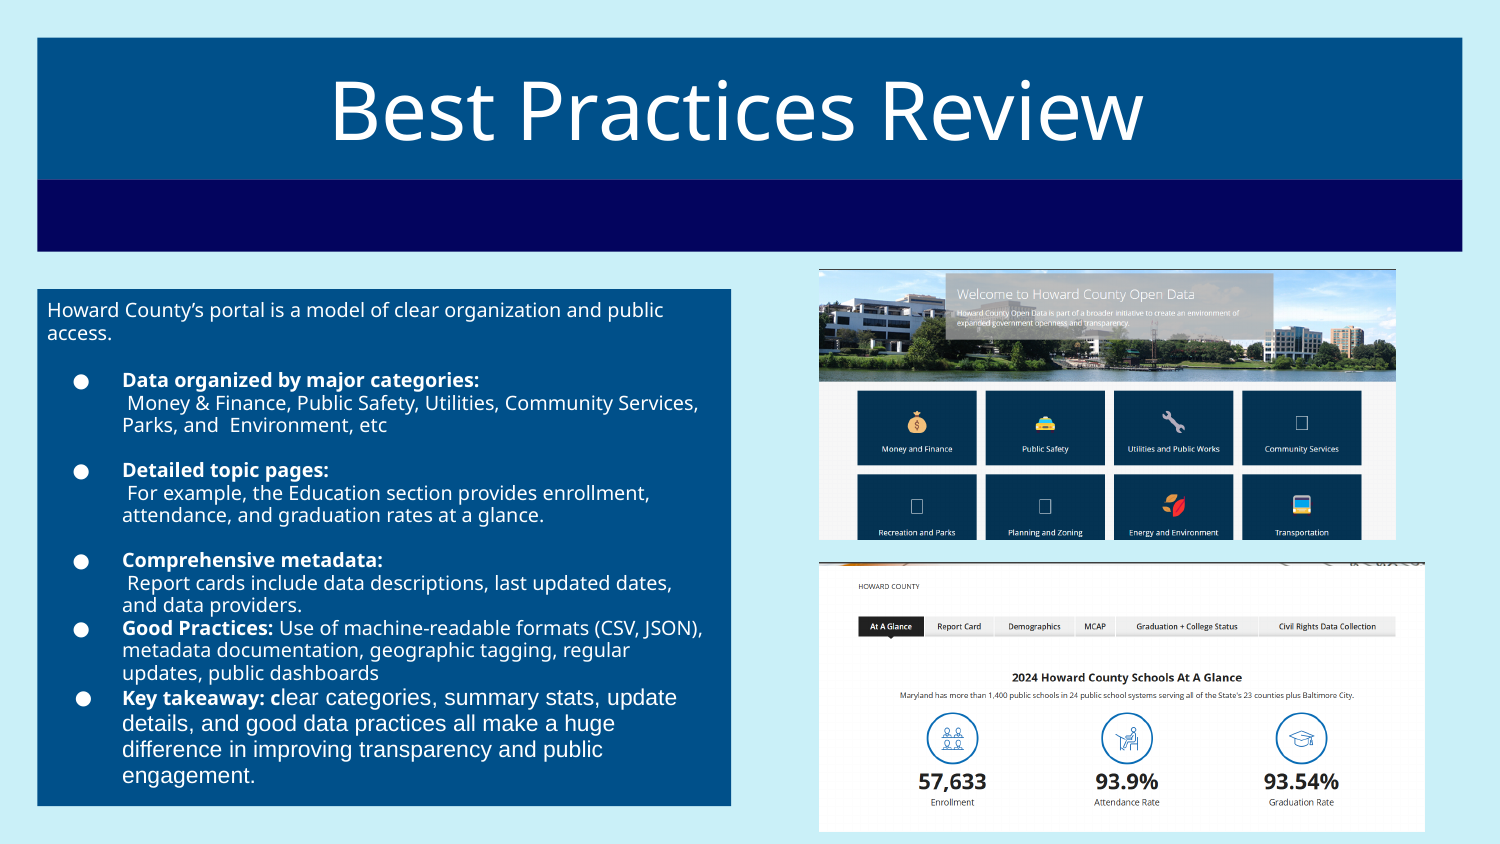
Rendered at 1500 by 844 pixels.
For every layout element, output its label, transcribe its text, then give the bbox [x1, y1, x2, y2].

picture [819, 561, 1425, 832]
picture [819, 269, 1396, 540]
list Howard County’s portal is a model of clear organization and public access. Data organized by major categories: Money & Finance, Public Safety, Utilities, Community Services, Parks, and Environment, etc Detailed topic pages: For example, the Education section provides enrollment, attendance, and graduation rates at a glance. Comprehensive metadata: Report cards include data descriptions, last updated dates, and data providers. Good Practices: Use of machine-readable formats (CSV, JSON), metadata documentation, geographic tagging, regular updates, public dashboards Key takeaway: clear categories, summary stats, update details, and good data practices all make a huge difference in improving transparency and public engagement. [32, 284, 726, 786]
title Best Practices Review [104, 37, 1390, 180]
